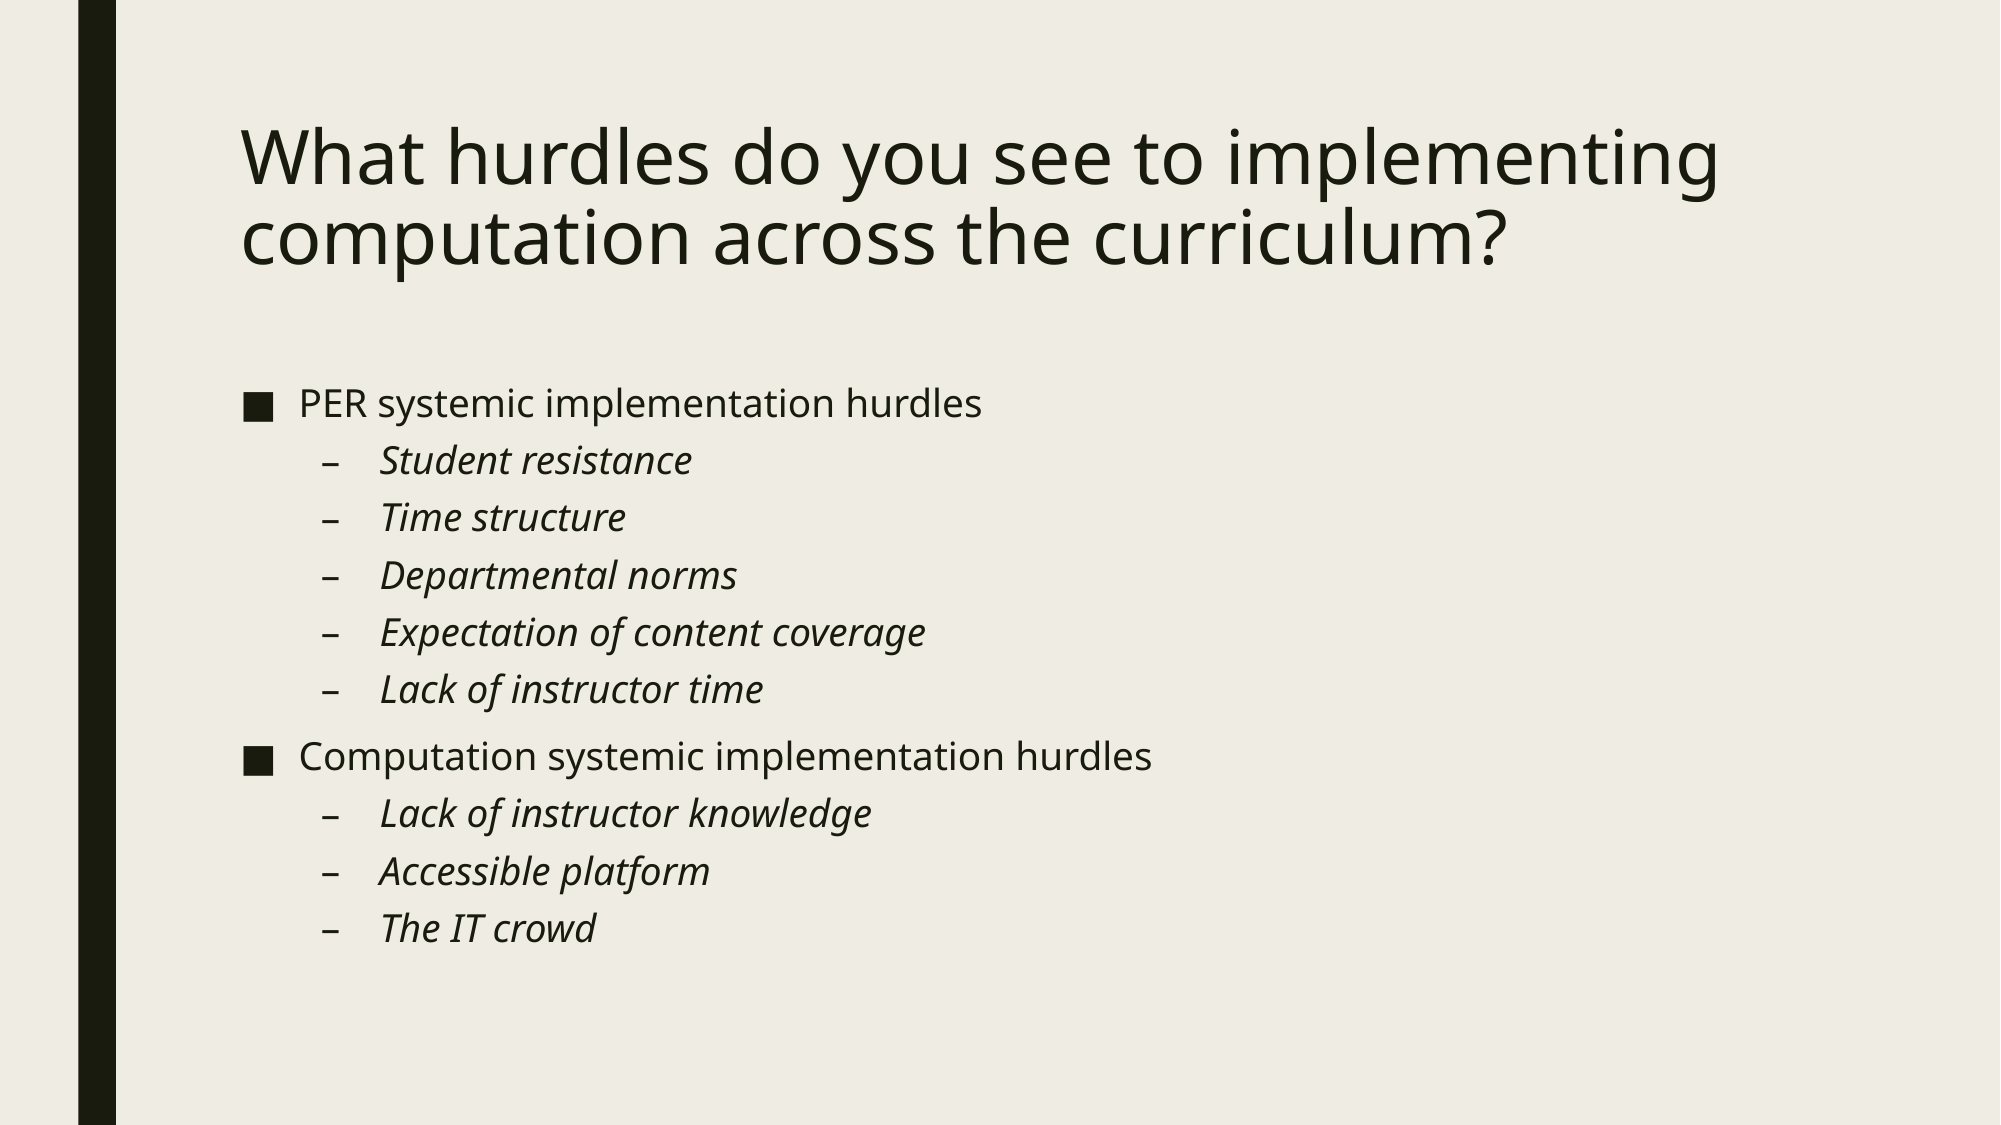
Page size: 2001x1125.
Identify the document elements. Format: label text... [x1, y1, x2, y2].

list PER systemic implementation hurdles Student resistance Time structure Departmental norms Expectation of content coverage Lack of instructor time Computation systemic implementation hurdles Lack of instructor knowledge Accessible platform The IT crowd [225, 375, 1800, 963]
title What hurdles do you see to implementing computation across the curriculum? [225, 112, 1800, 357]
